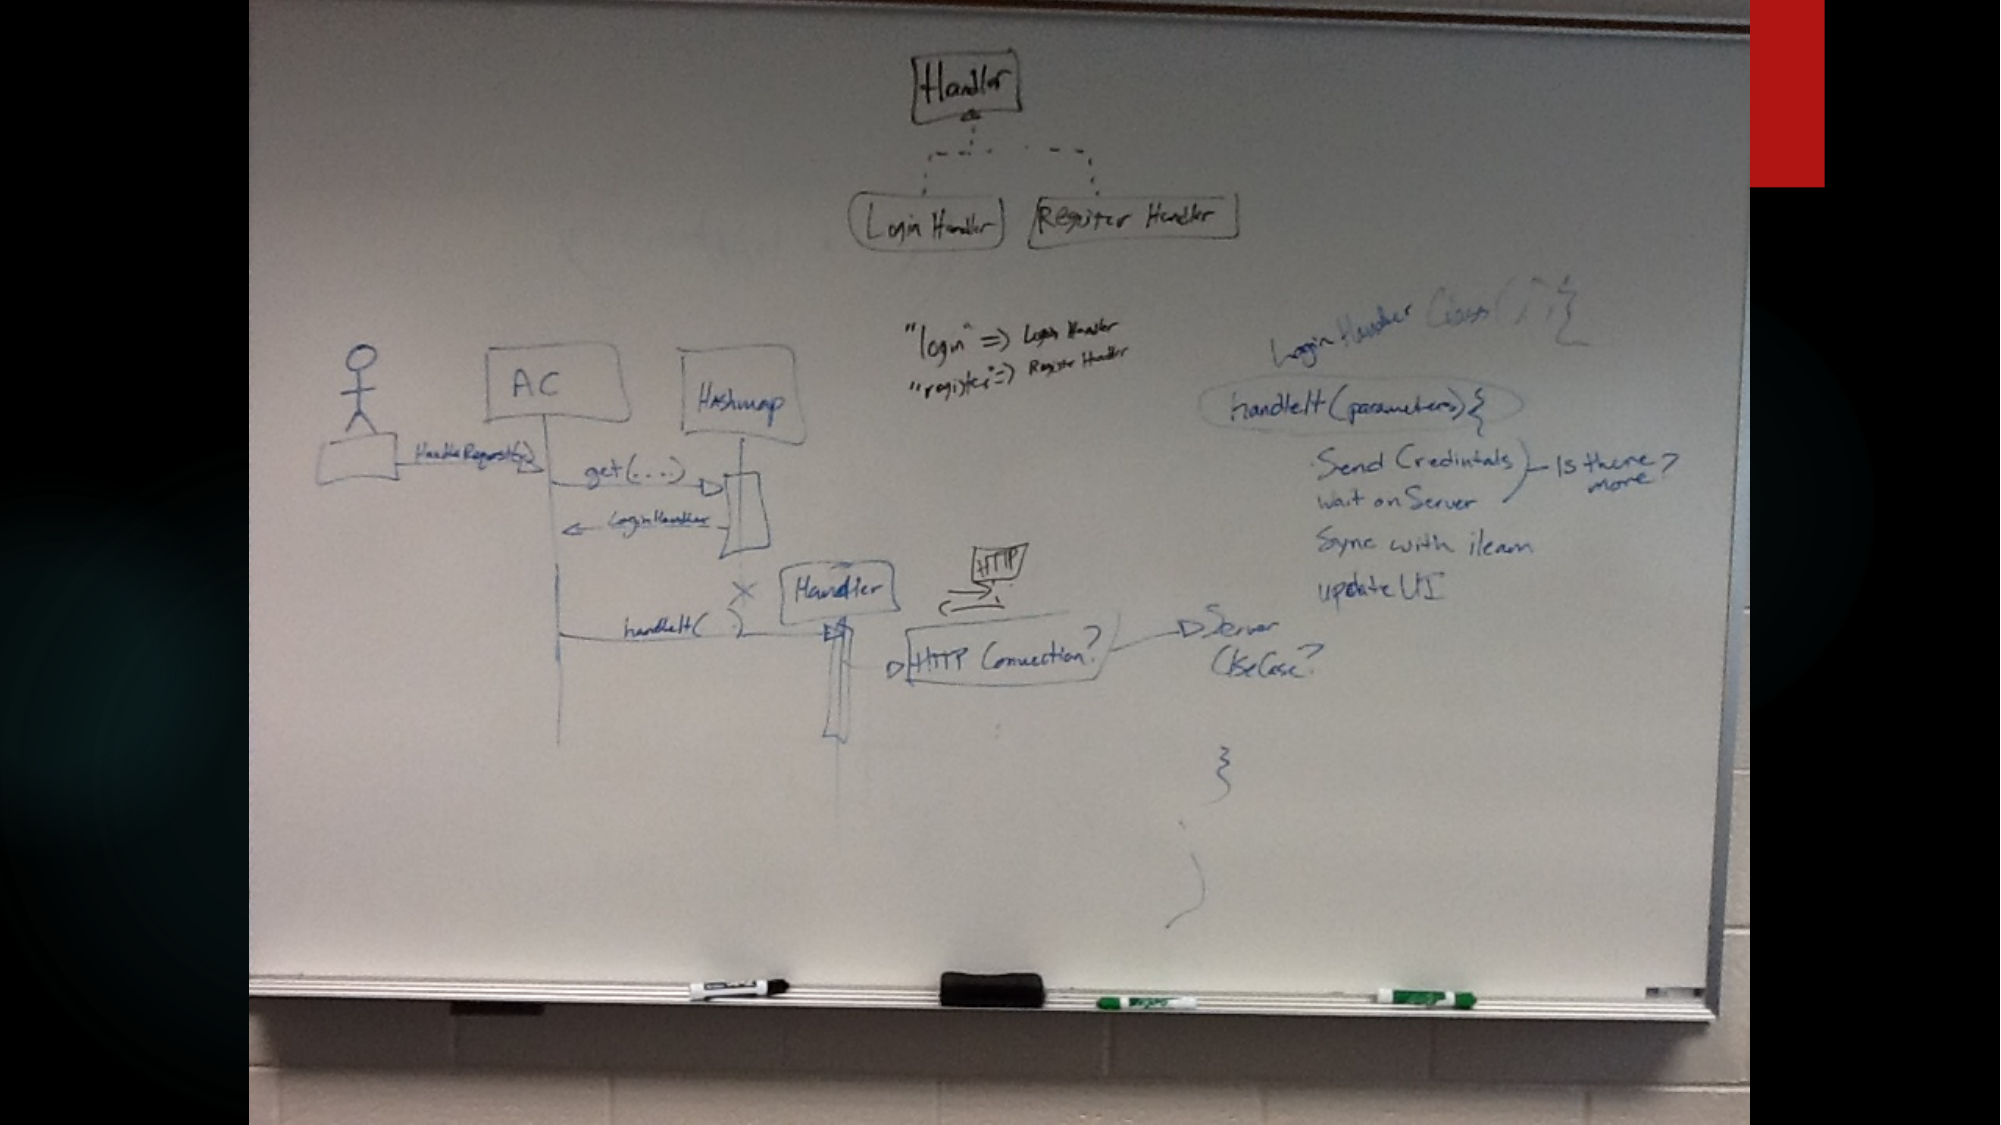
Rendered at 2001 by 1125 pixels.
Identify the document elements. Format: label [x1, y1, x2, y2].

picture [0, 0, 1751, 1125]
